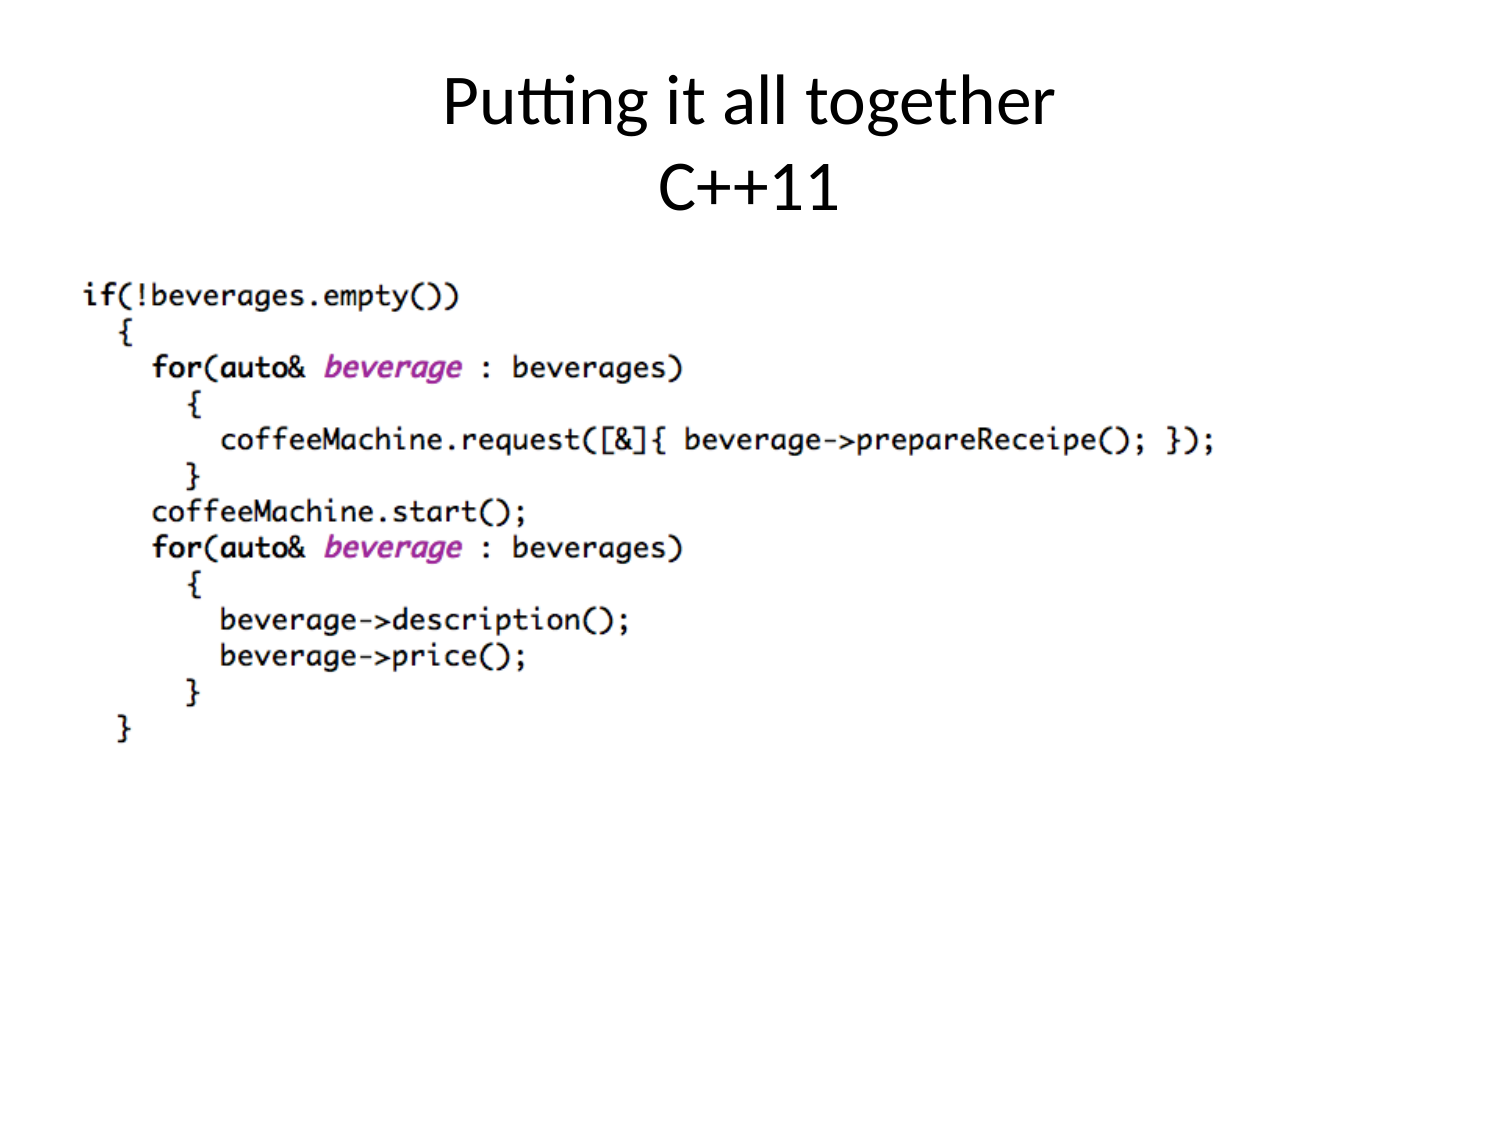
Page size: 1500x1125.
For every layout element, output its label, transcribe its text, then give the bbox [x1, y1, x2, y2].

title Putting it all together C++11 [75, 45, 1425, 233]
picture [76, 268, 1224, 752]
